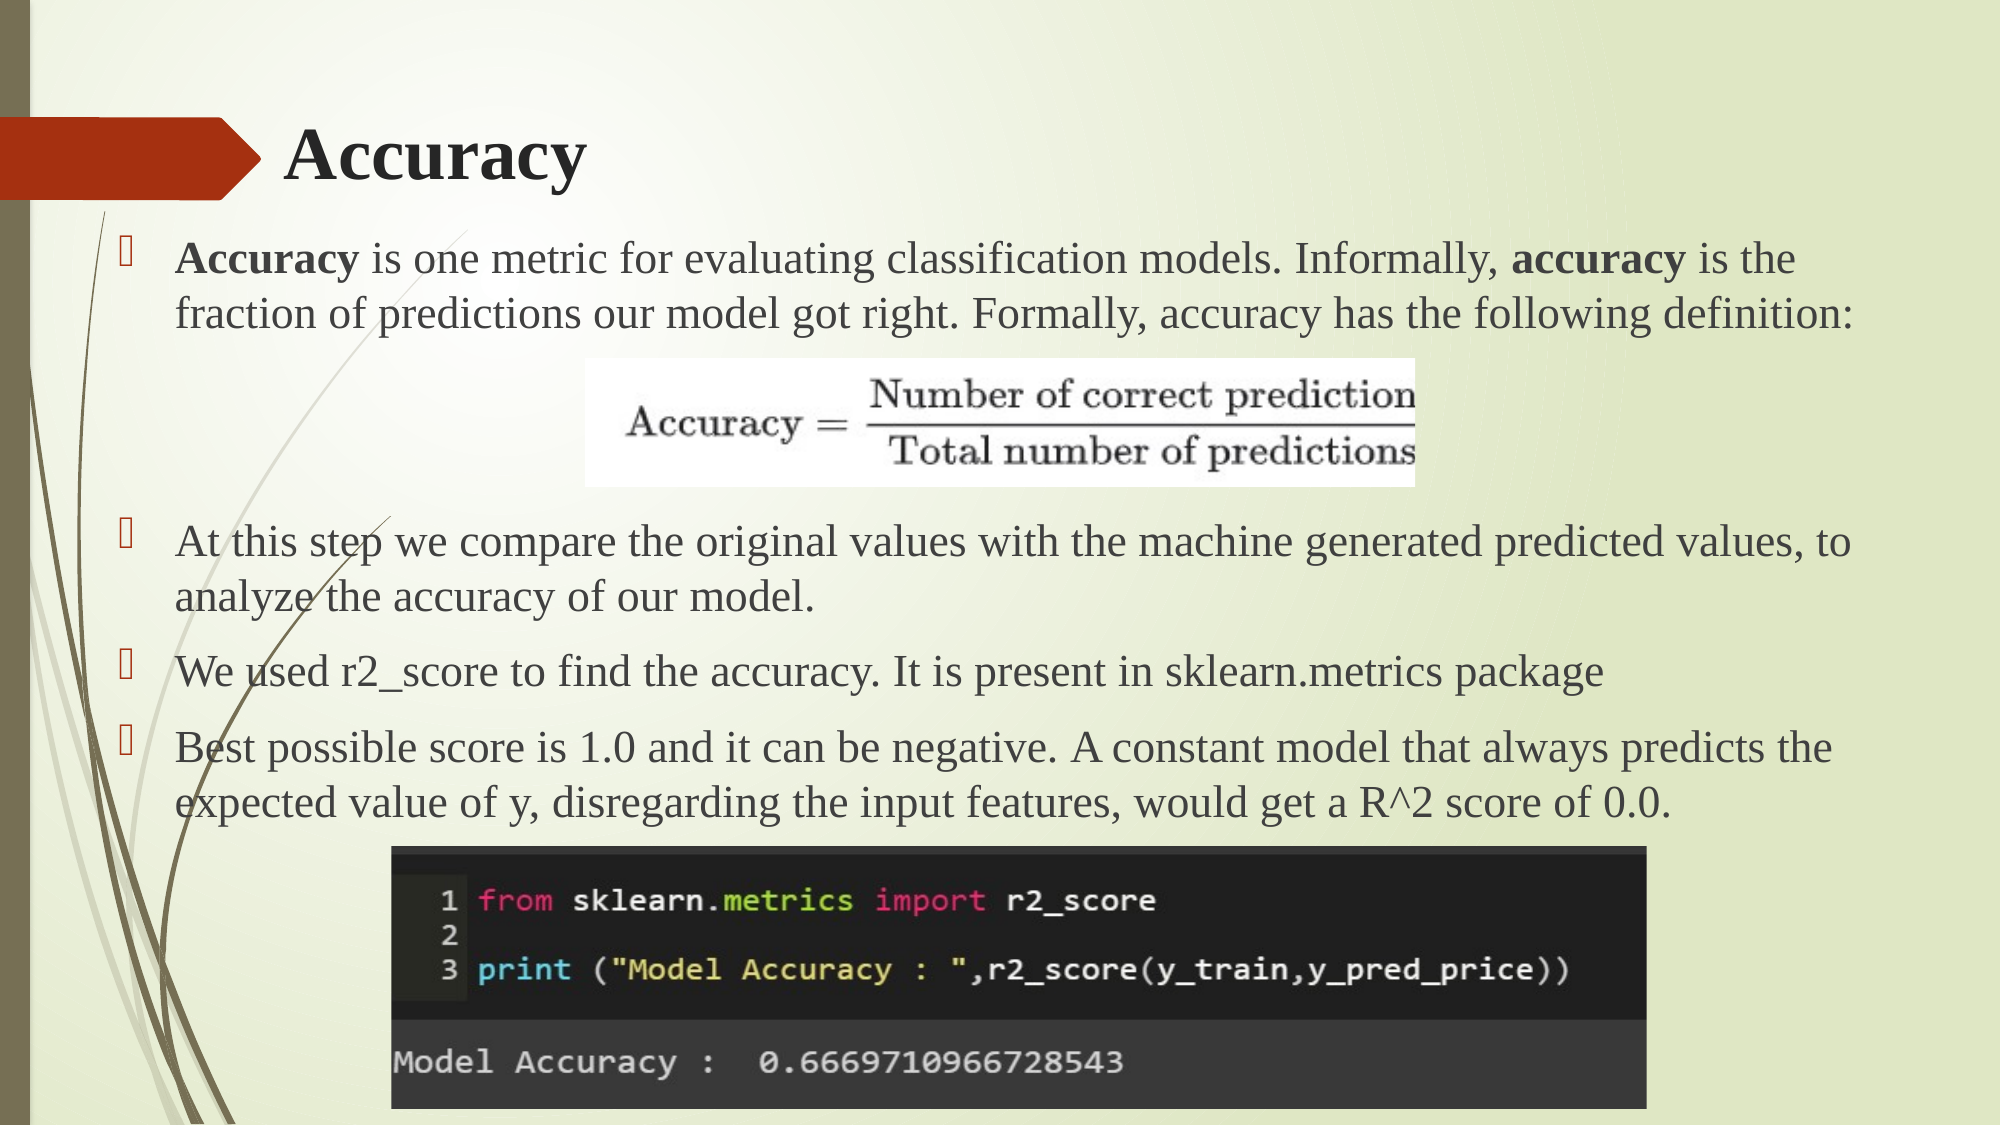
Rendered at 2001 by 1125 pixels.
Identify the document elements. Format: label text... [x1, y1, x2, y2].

picture [391, 846, 1647, 1109]
list Accuracy is one metric for evaluating classification models. Informally, accuracy is the fraction of predictions our model got right. Formally, accuracy has the following definition: At this step we compare the original values with the machine generated predicted values, to analyze the accuracy of our model. We used r2_score to find the accuracy. It is present in sklearn.metrics package Best possible score is 1.0 and it can be negative. A constant model that always predicts the expected value of y, disregarding the input features, would get a R^2 score of 0.0. [103, 220, 1933, 1080]
picture [584, 357, 1416, 487]
title Accuracy [269, 97, 1731, 220]
